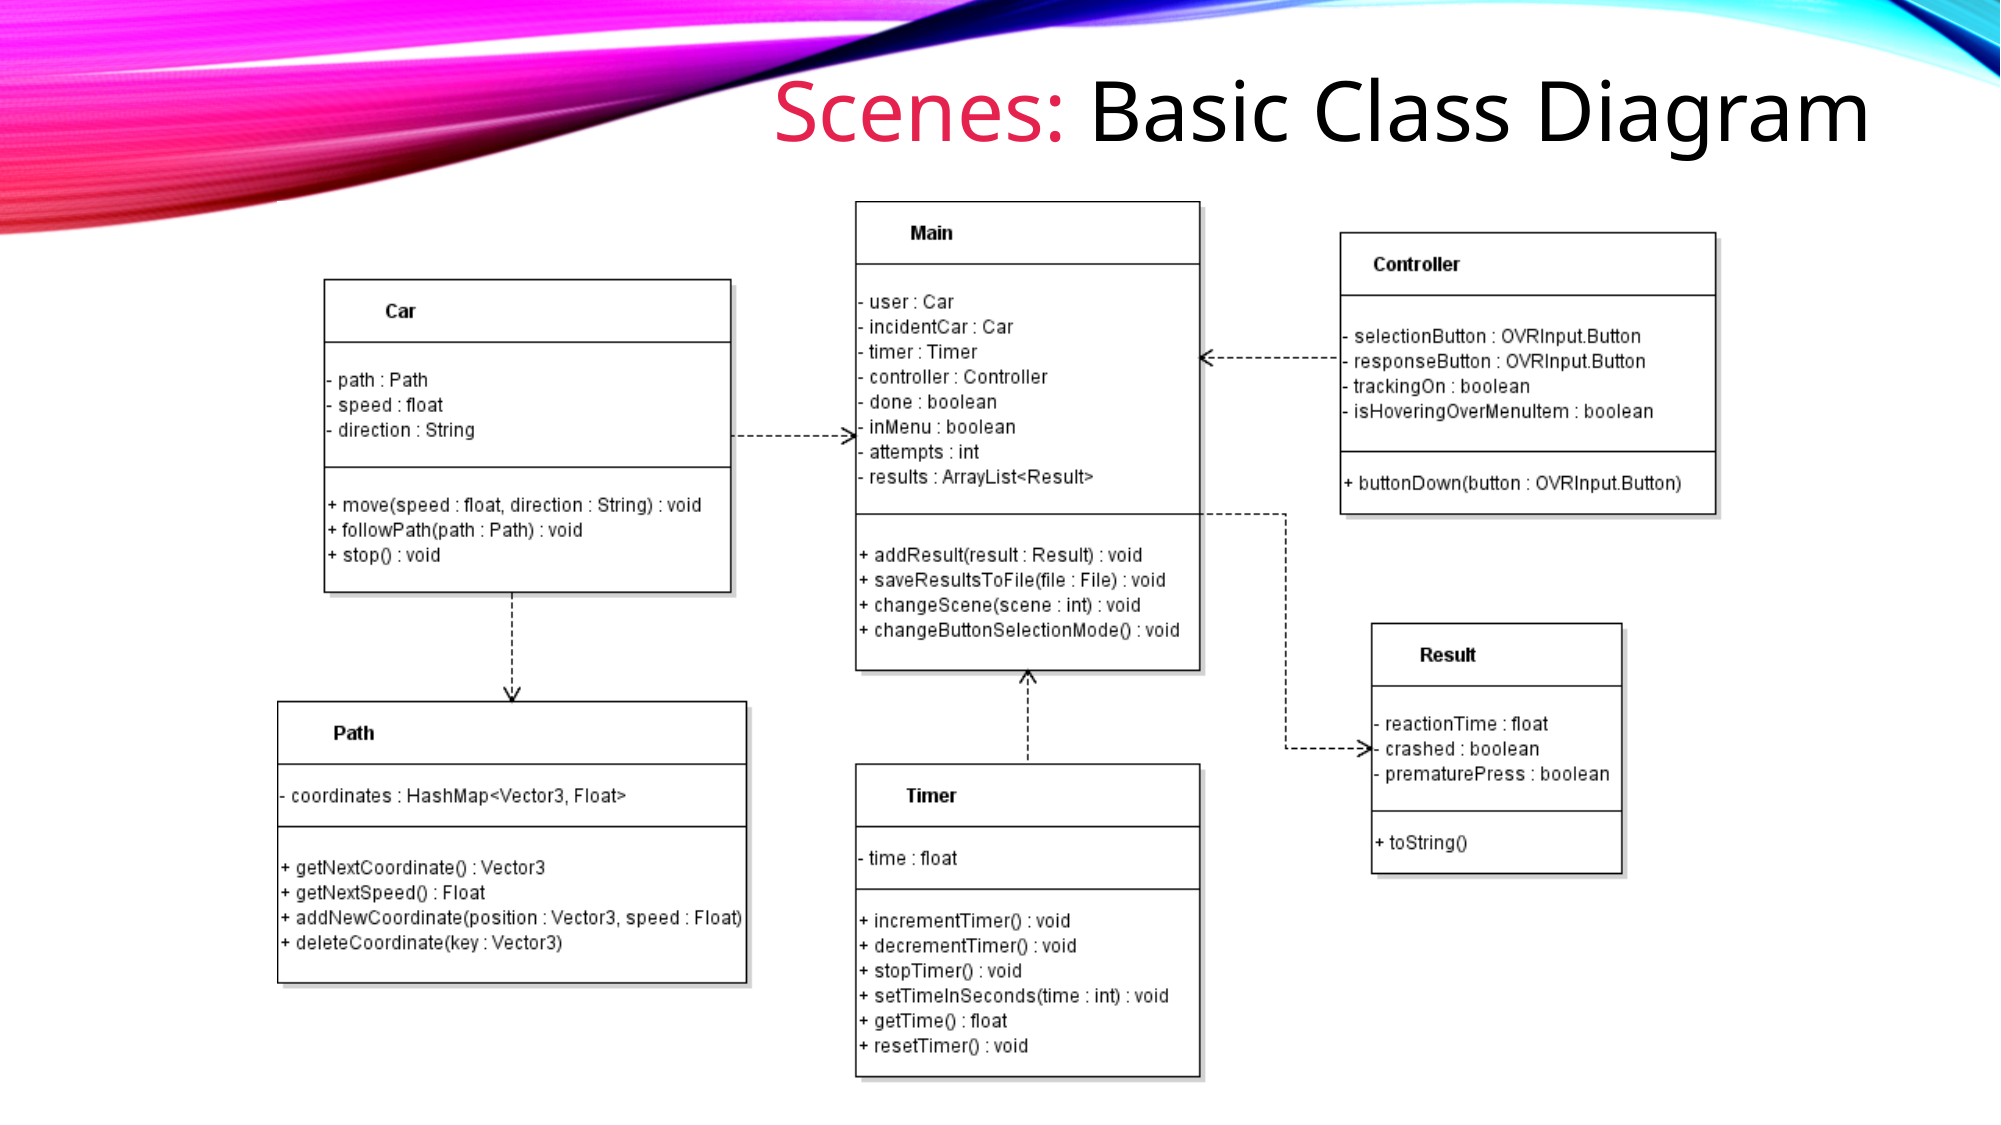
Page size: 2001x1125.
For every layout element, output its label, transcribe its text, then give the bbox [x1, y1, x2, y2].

picture [1910, 0, 2000, 45]
picture [1890, 0, 2000, 75]
picture [0, 0, 2000, 1085]
title Scenes: Basic Class Diagram [474, 8, 1888, 221]
